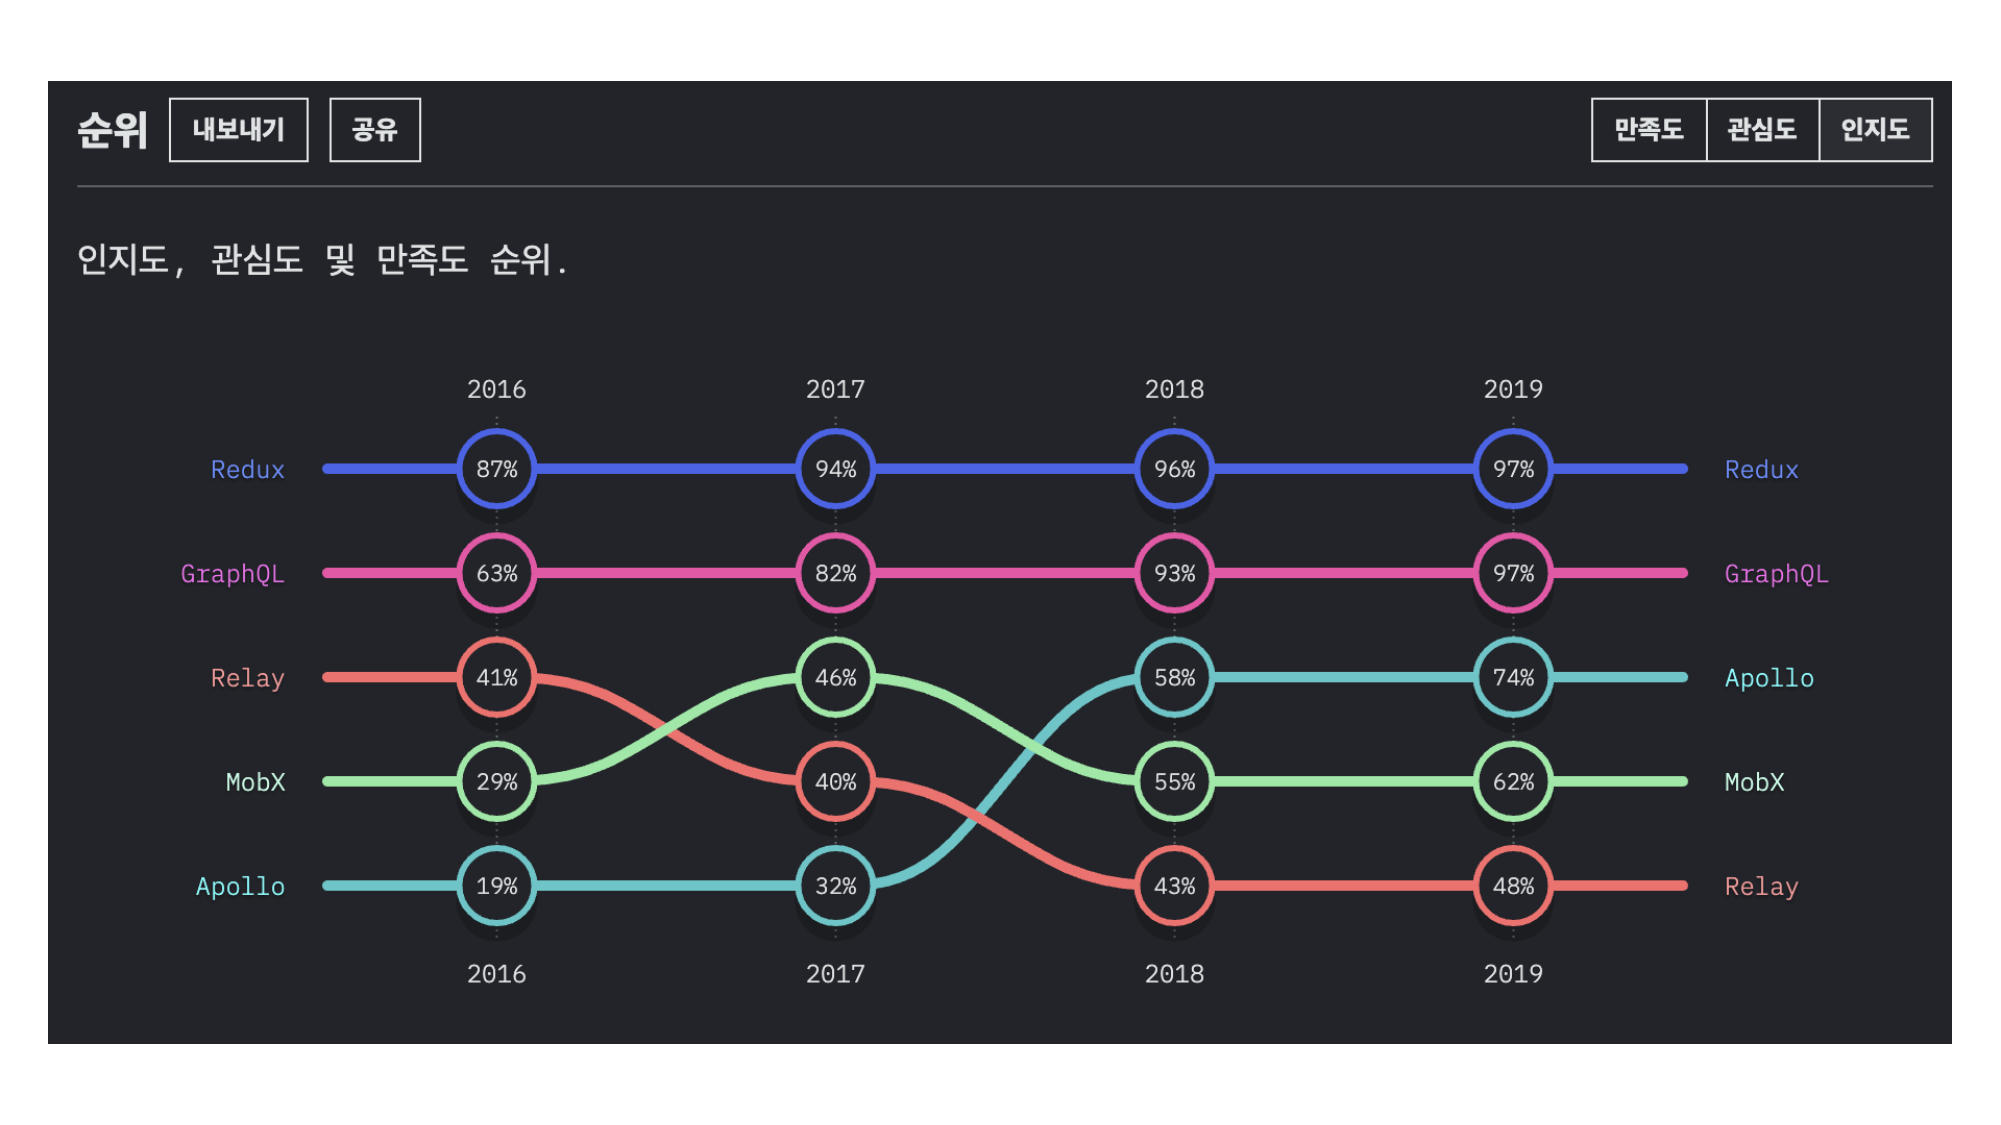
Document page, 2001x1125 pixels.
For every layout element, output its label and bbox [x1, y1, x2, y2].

picture [48, 81, 1952, 1044]
